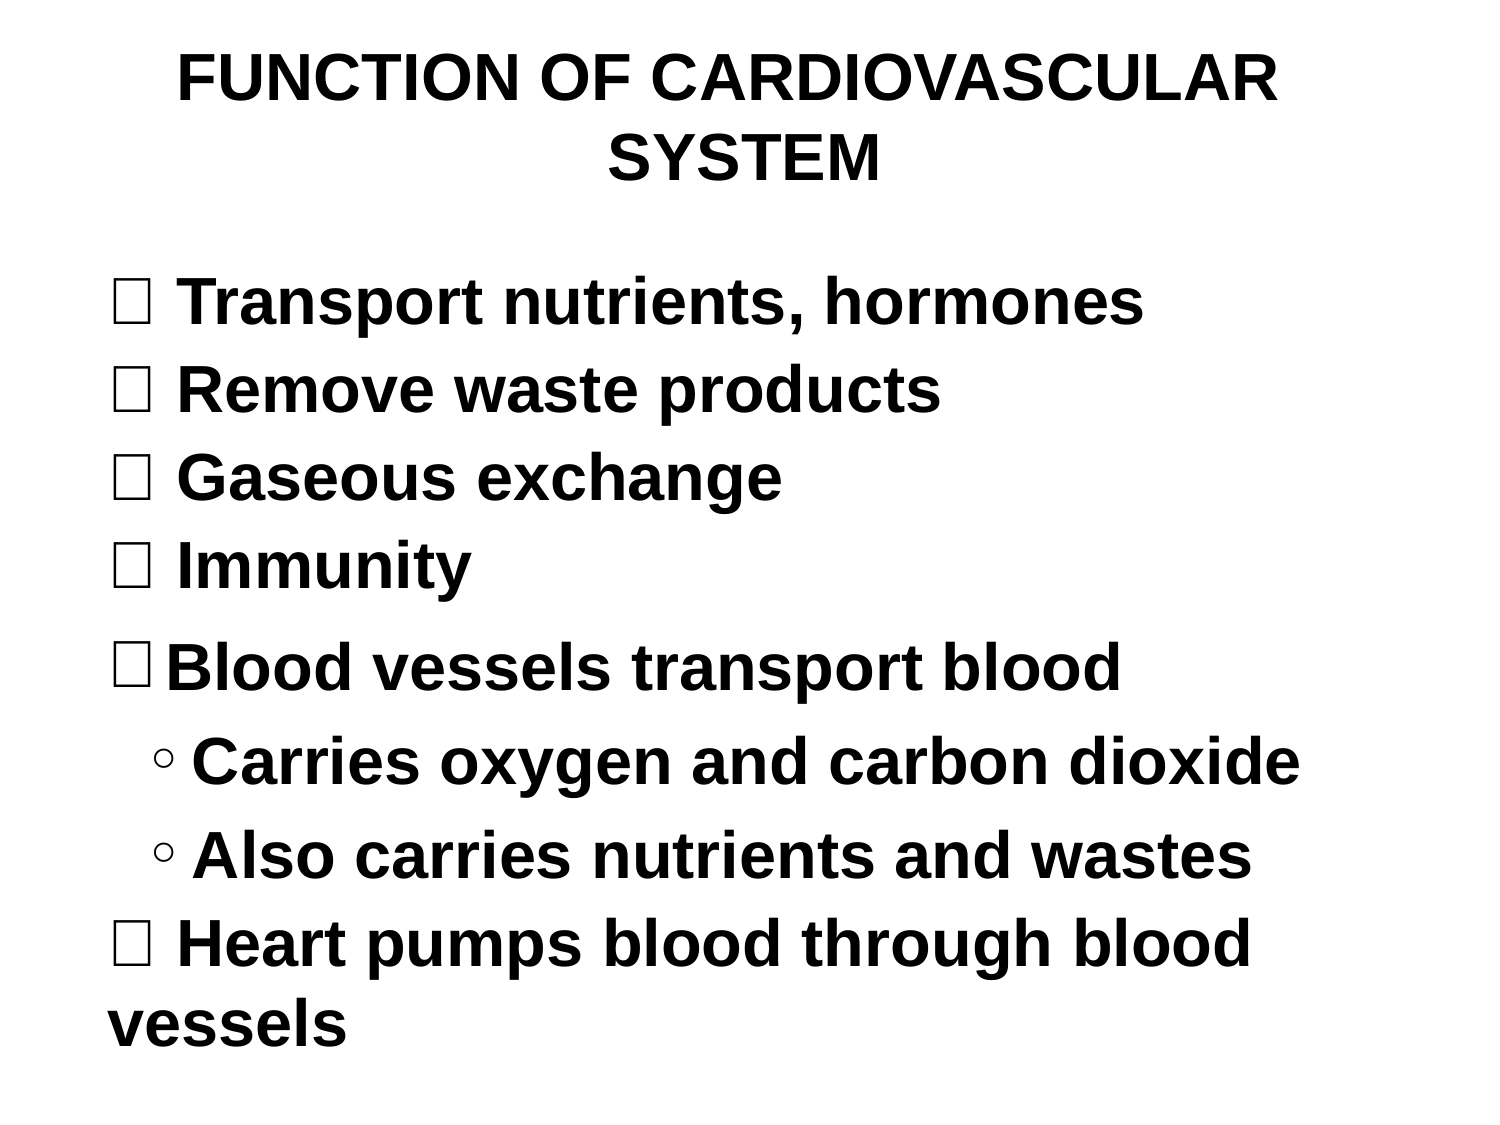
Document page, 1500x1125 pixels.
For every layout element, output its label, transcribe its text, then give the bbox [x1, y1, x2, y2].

title FUNCTION OF CARDIOVASCULAR SYSTEM [174, 31, 1314, 222]
text_box  Transport nutrients, hormones  Remove waste products  Gaseous exchange  Immunity Blood vessels transport blood Carries oxygen and carbon dioxide Also carries nutrients and wastes  Heart pumps blood through blood vessels [105, 247, 1305, 1060]
